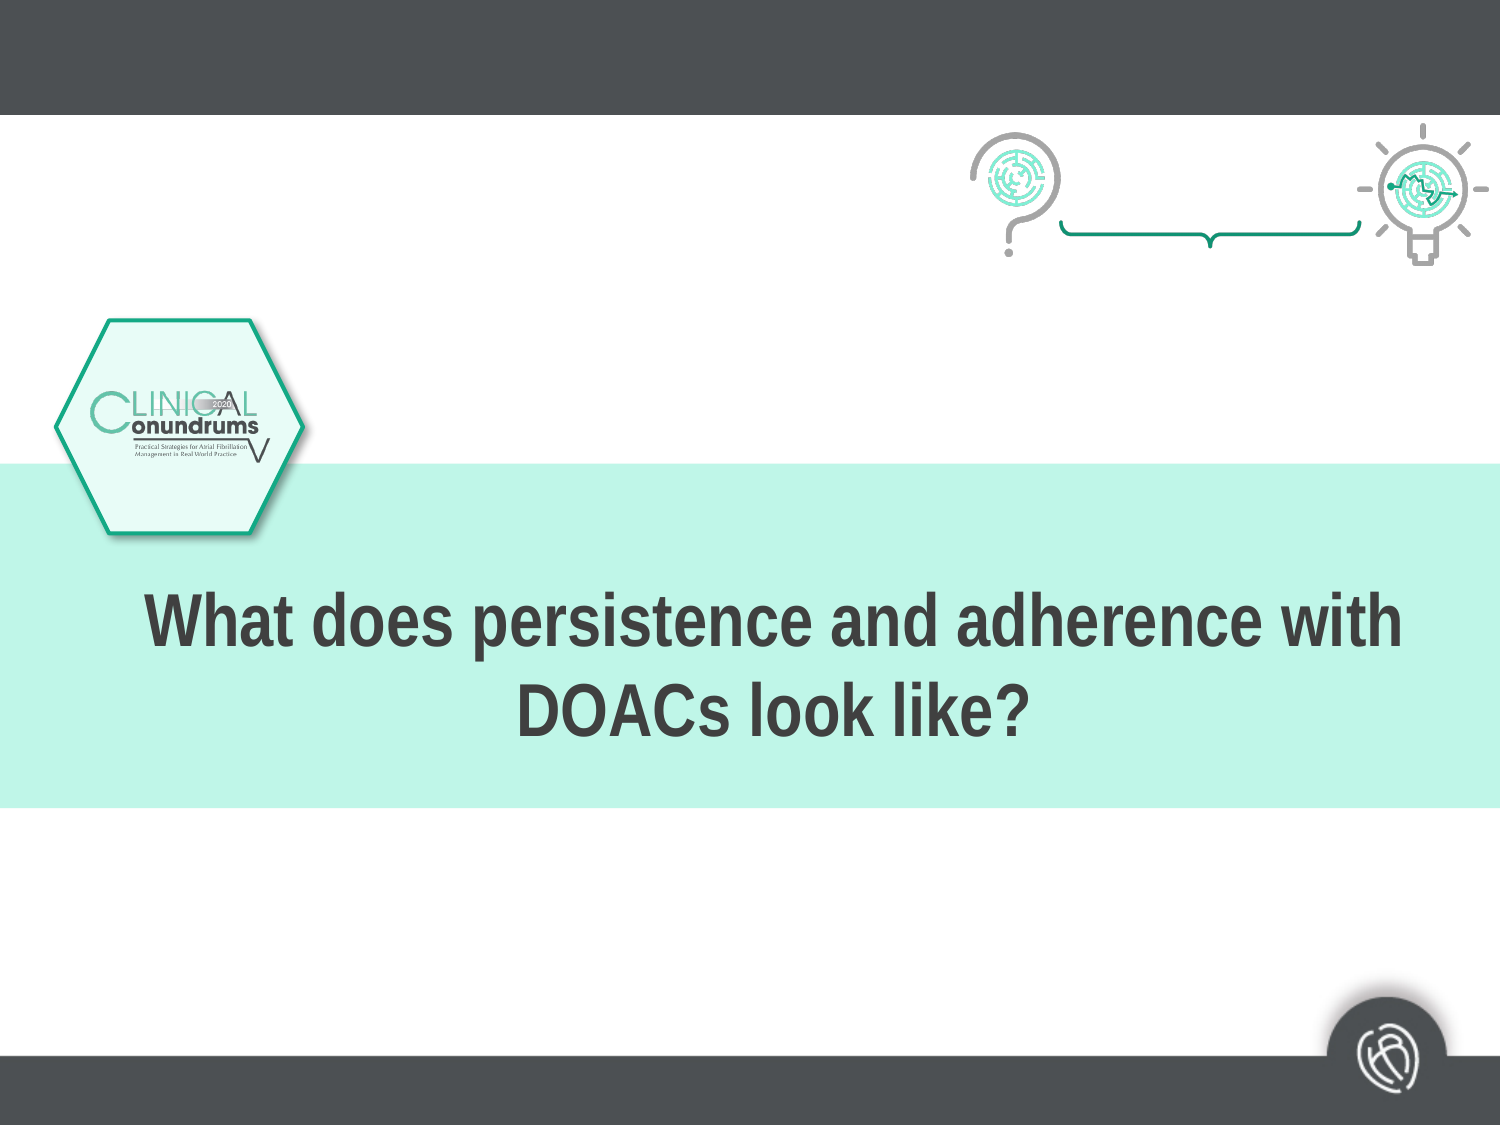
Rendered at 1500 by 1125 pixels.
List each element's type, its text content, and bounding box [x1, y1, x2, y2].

text_box [0, 463, 1500, 809]
text_box [0, 0, 1500, 115]
picture [88, 386, 271, 468]
picture [970, 123, 1489, 267]
text_box [55, 320, 303, 534]
picture [0, 925, 1500, 1125]
text_box What does persistence and adherence with DOACs look like? [48, 564, 1500, 760]
